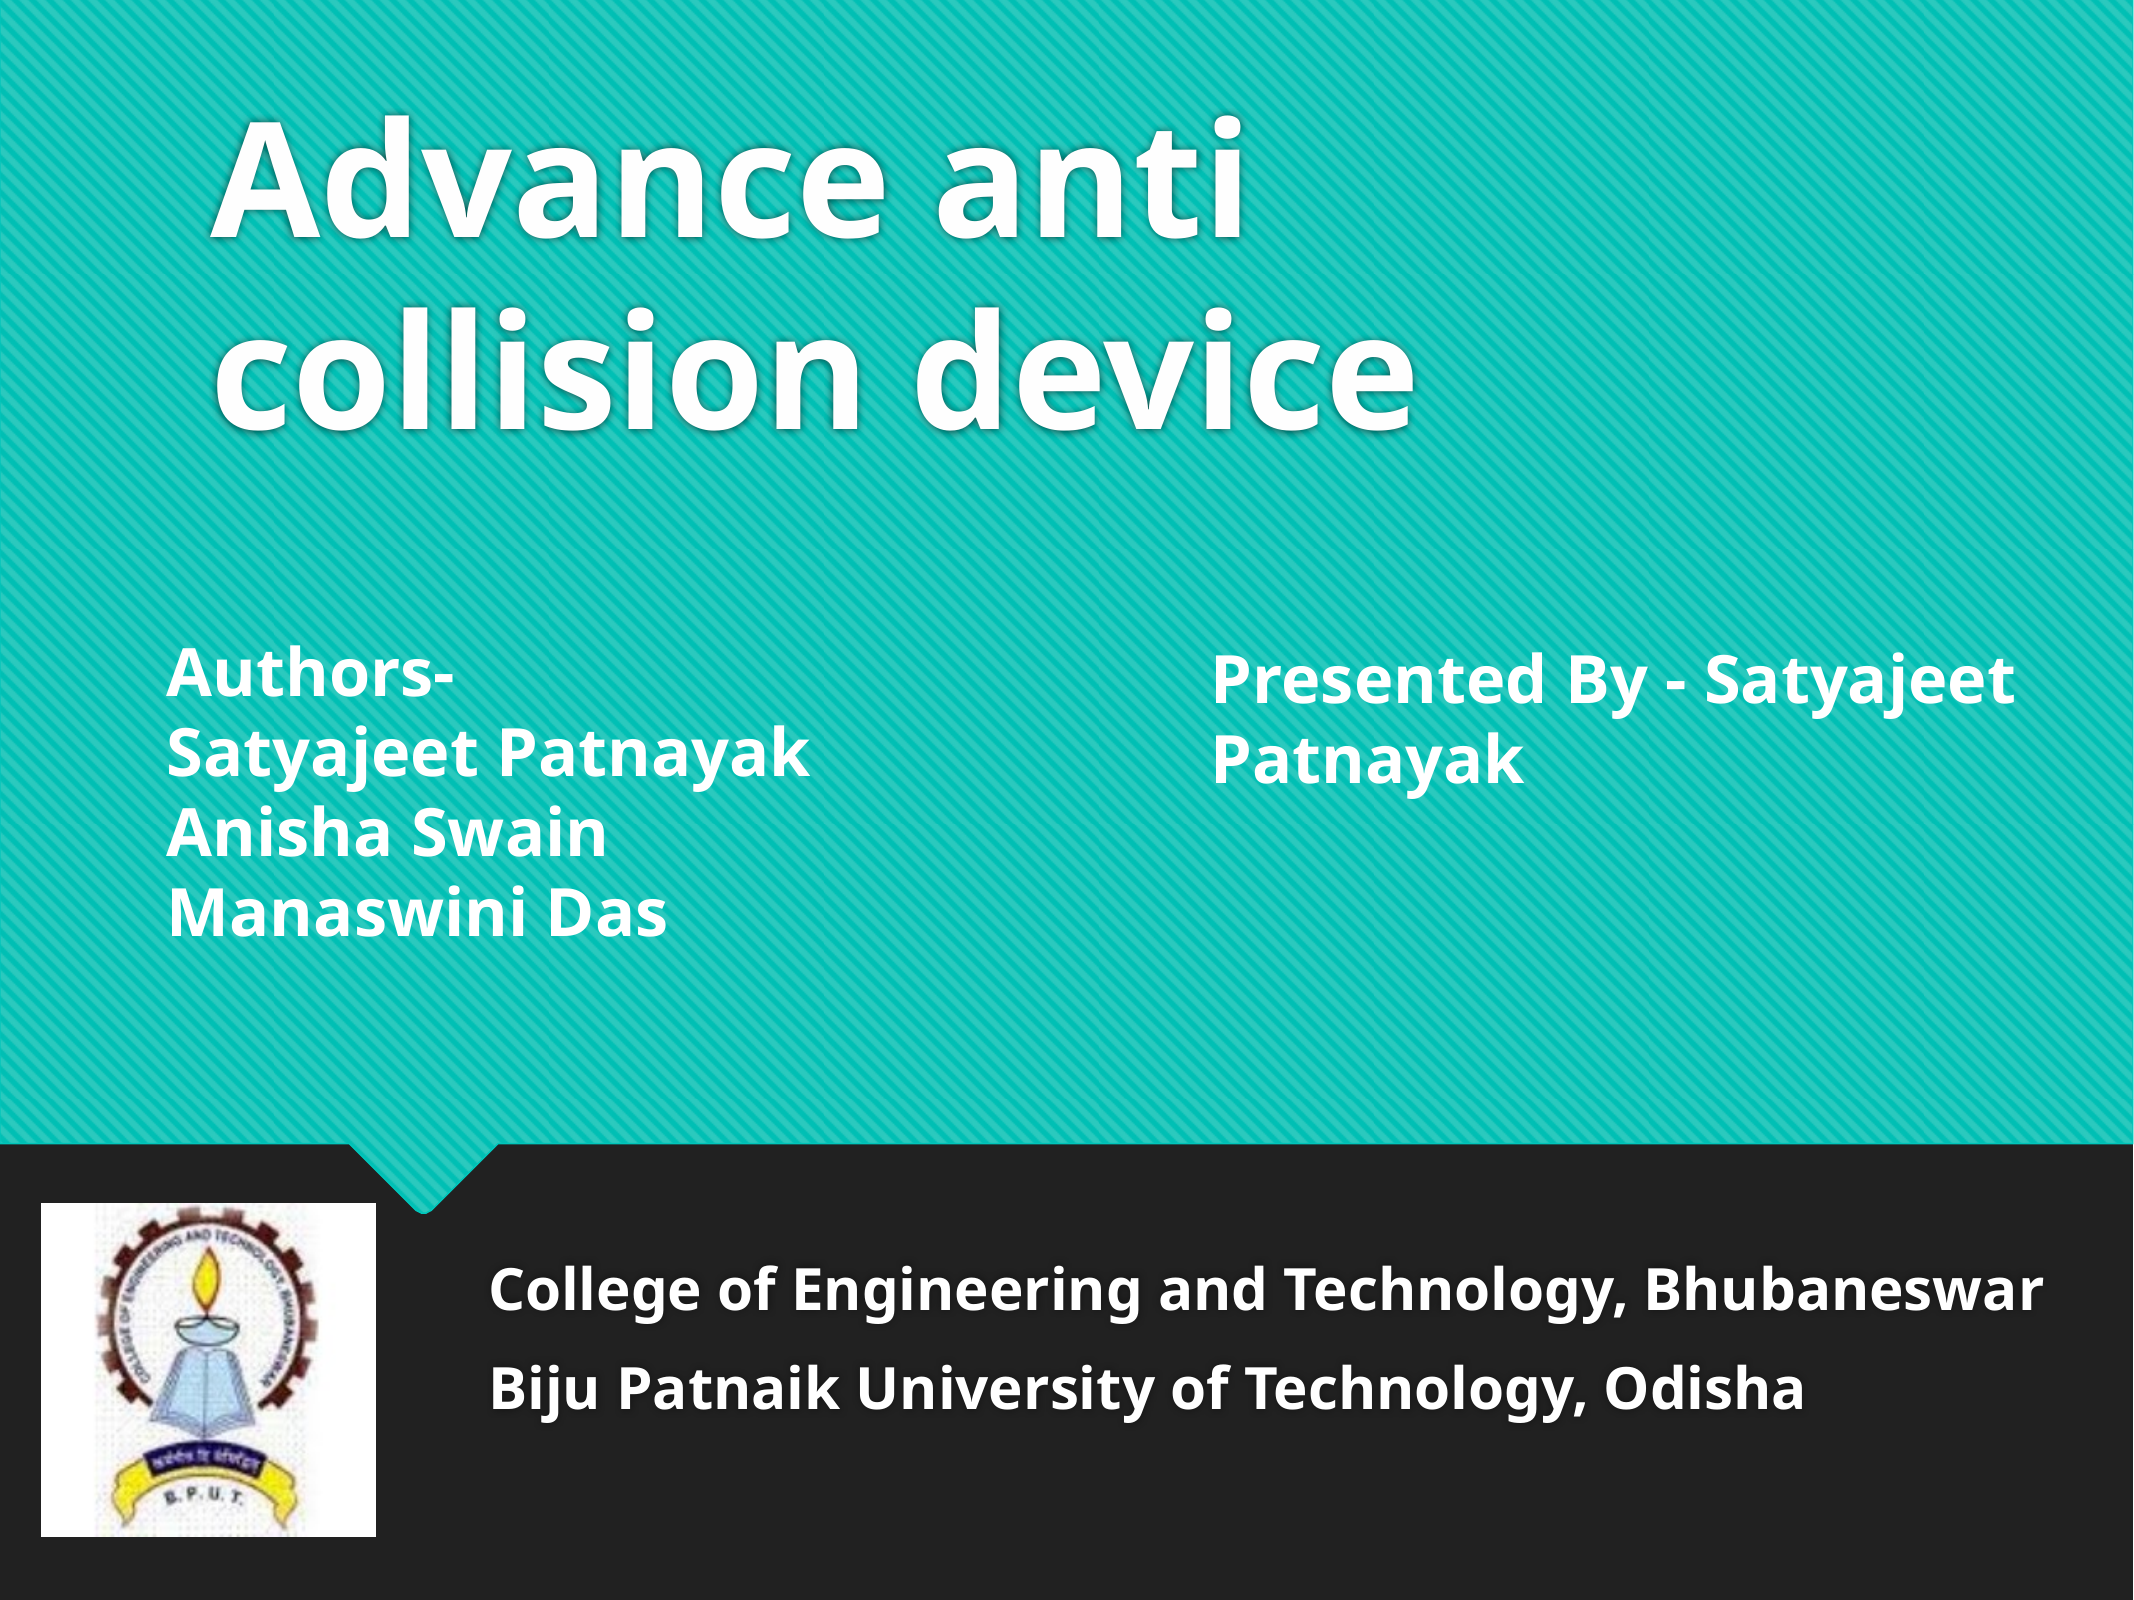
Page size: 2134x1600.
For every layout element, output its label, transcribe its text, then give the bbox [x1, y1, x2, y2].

subtitle College of Engineering and Technology, Bhubaneswar Biju Patnaik University of Technology, Odisha [473, 1244, 2134, 1488]
text_box Authors- Satyajeet Patnayak Anisha Swain Manaswini Das [152, 542, 1219, 958]
text_box Presented By - Satyajeet Patnayak [1219, 549, 2134, 805]
picture [41, 1202, 376, 1537]
title Advance anti collision device [194, 46, 1951, 469]
